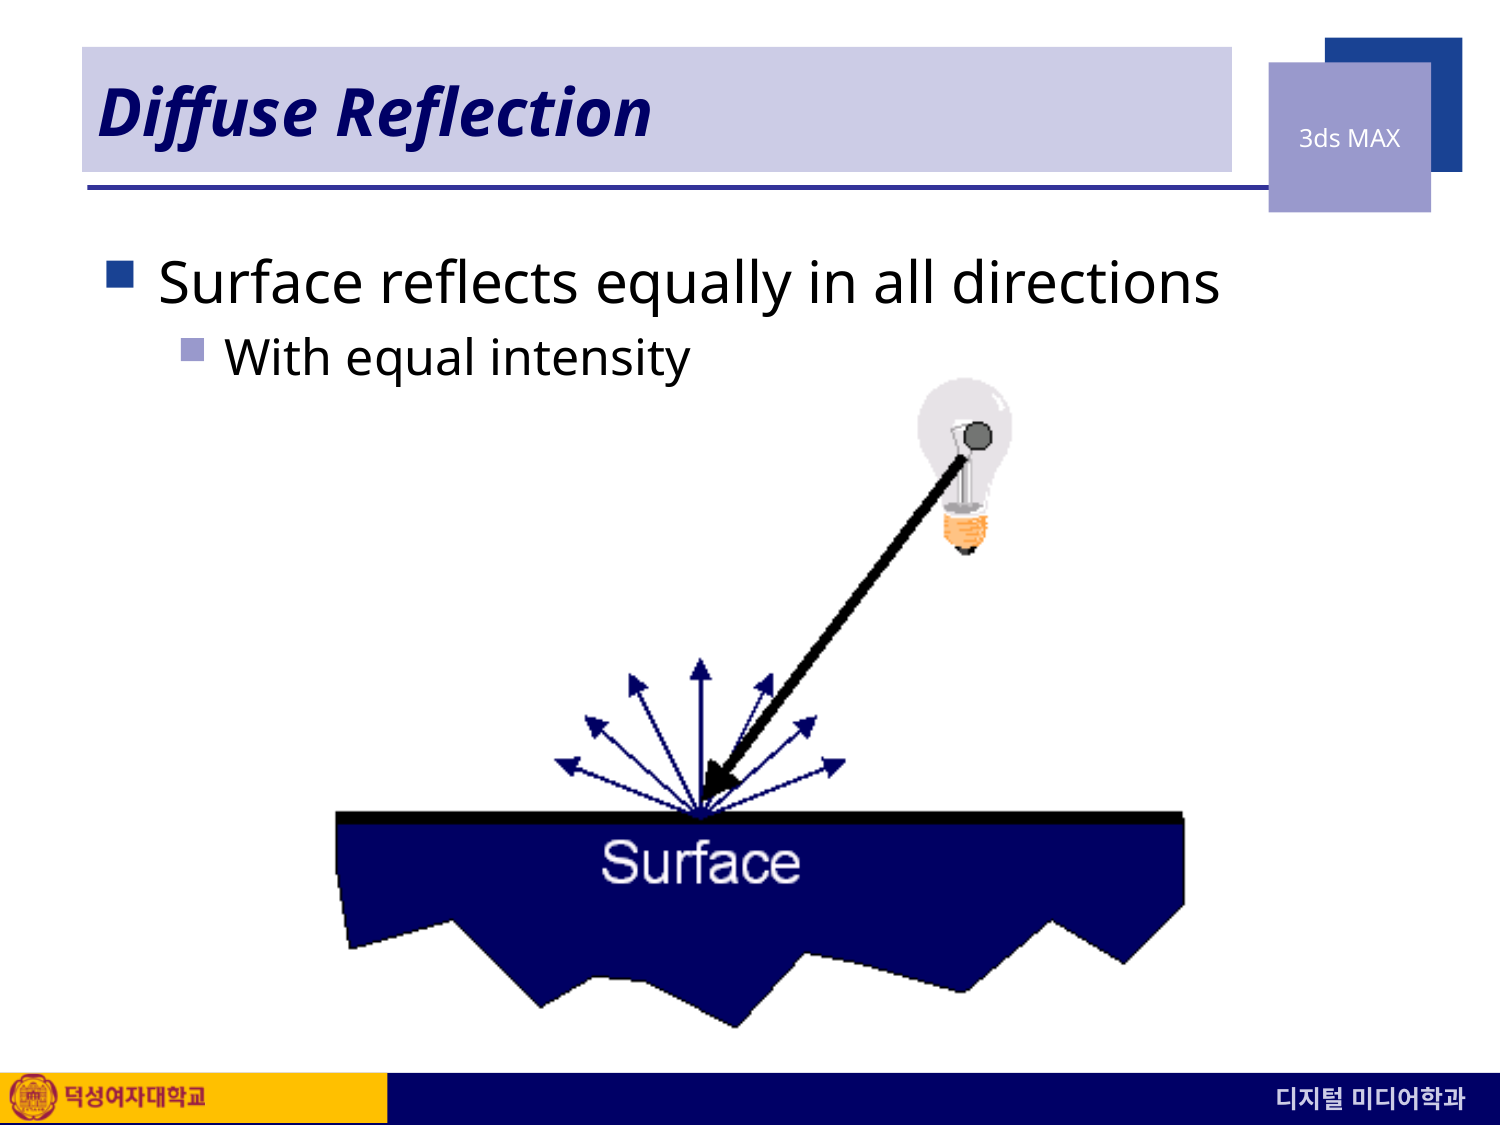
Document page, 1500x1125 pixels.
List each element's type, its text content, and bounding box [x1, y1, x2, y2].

title Diffuse Reflection [81, 46, 1233, 173]
picture [300, 361, 1216, 1058]
list Surface reflects equally in all directions With equal intensity [87, 237, 1426, 1013]
picture [0, 1034, 229, 1125]
